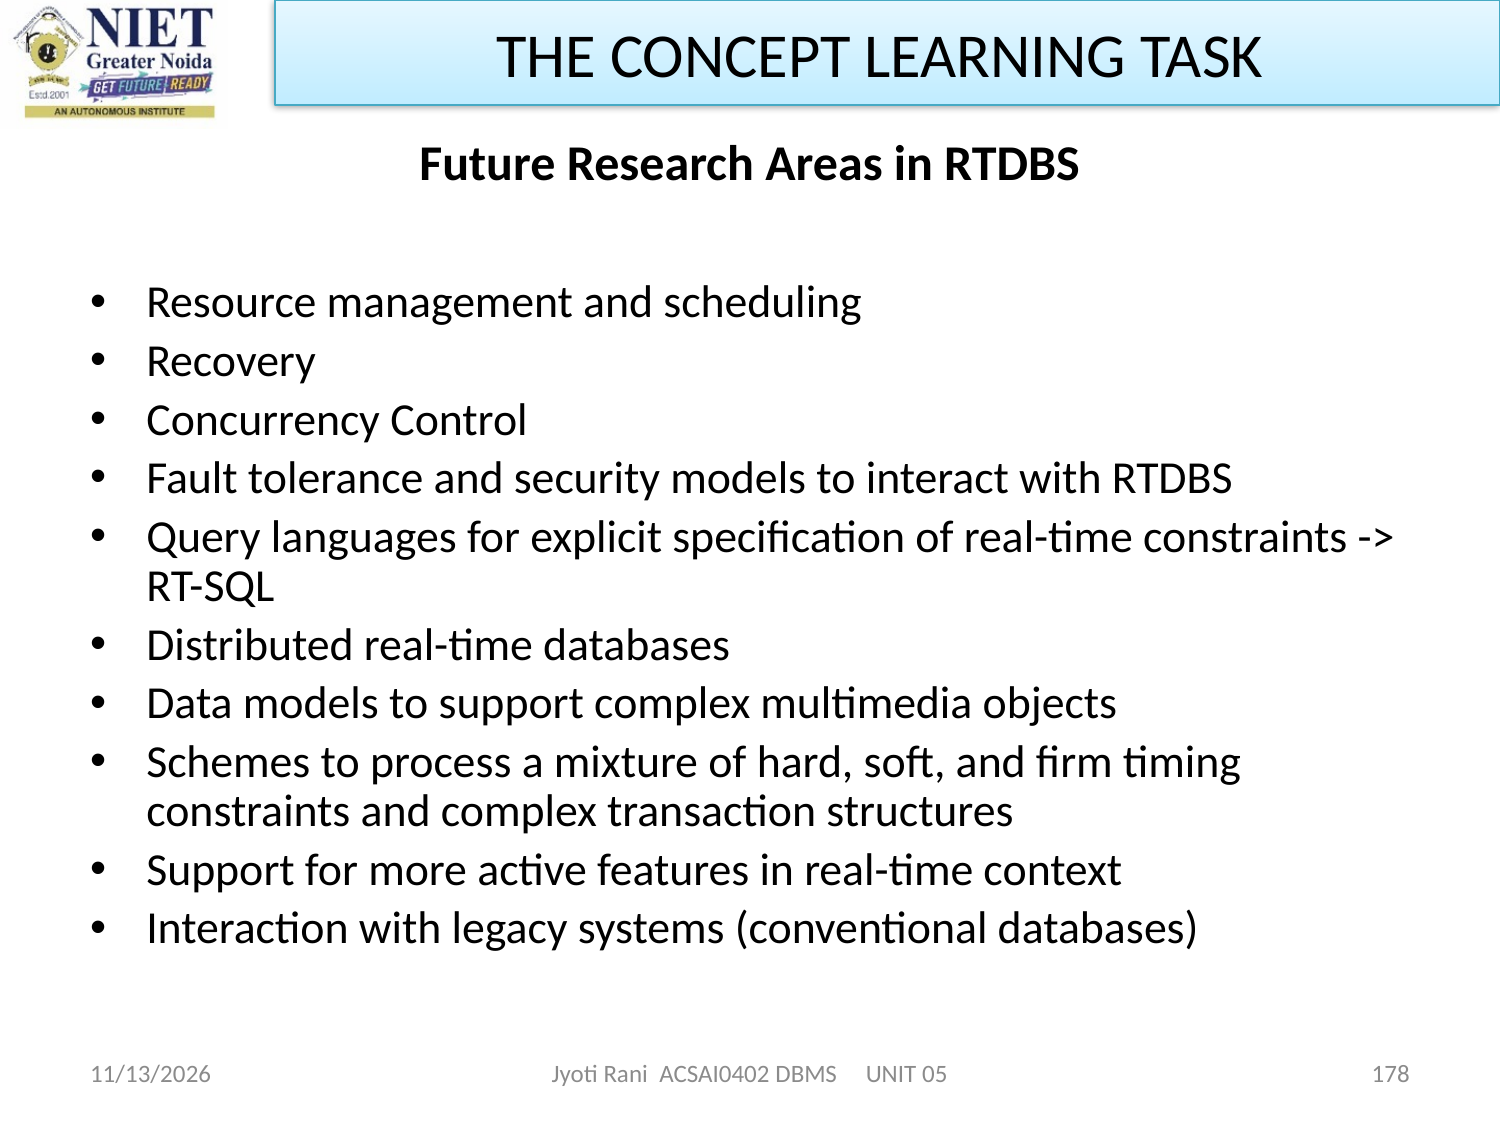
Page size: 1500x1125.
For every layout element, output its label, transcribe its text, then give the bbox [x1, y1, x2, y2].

footer Jyoti Rani ACSAI0402 DBMS UNIT 05 [512, 1042, 988, 1103]
slide_number 178 [1074, 1042, 1425, 1103]
title Future Research Areas in RTDBS [75, 36, 1425, 225]
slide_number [75, 1042, 425, 1103]
picture [0, 0, 238, 130]
list Resource management and scheduling Recovery Concurrency Control Fault tolerance and security models to interact with RTDBS Query languages for explicit specification of real-time constraints -> RT-SQL Distributed real-time databases Data models to support complex multimedia objects Schemes to process a mixture of hard, soft, and firm timing constraints and complex transaction structures Support for more active features in real-time context Interaction with legacy systems (conventional databases) [75, 270, 1425, 1014]
